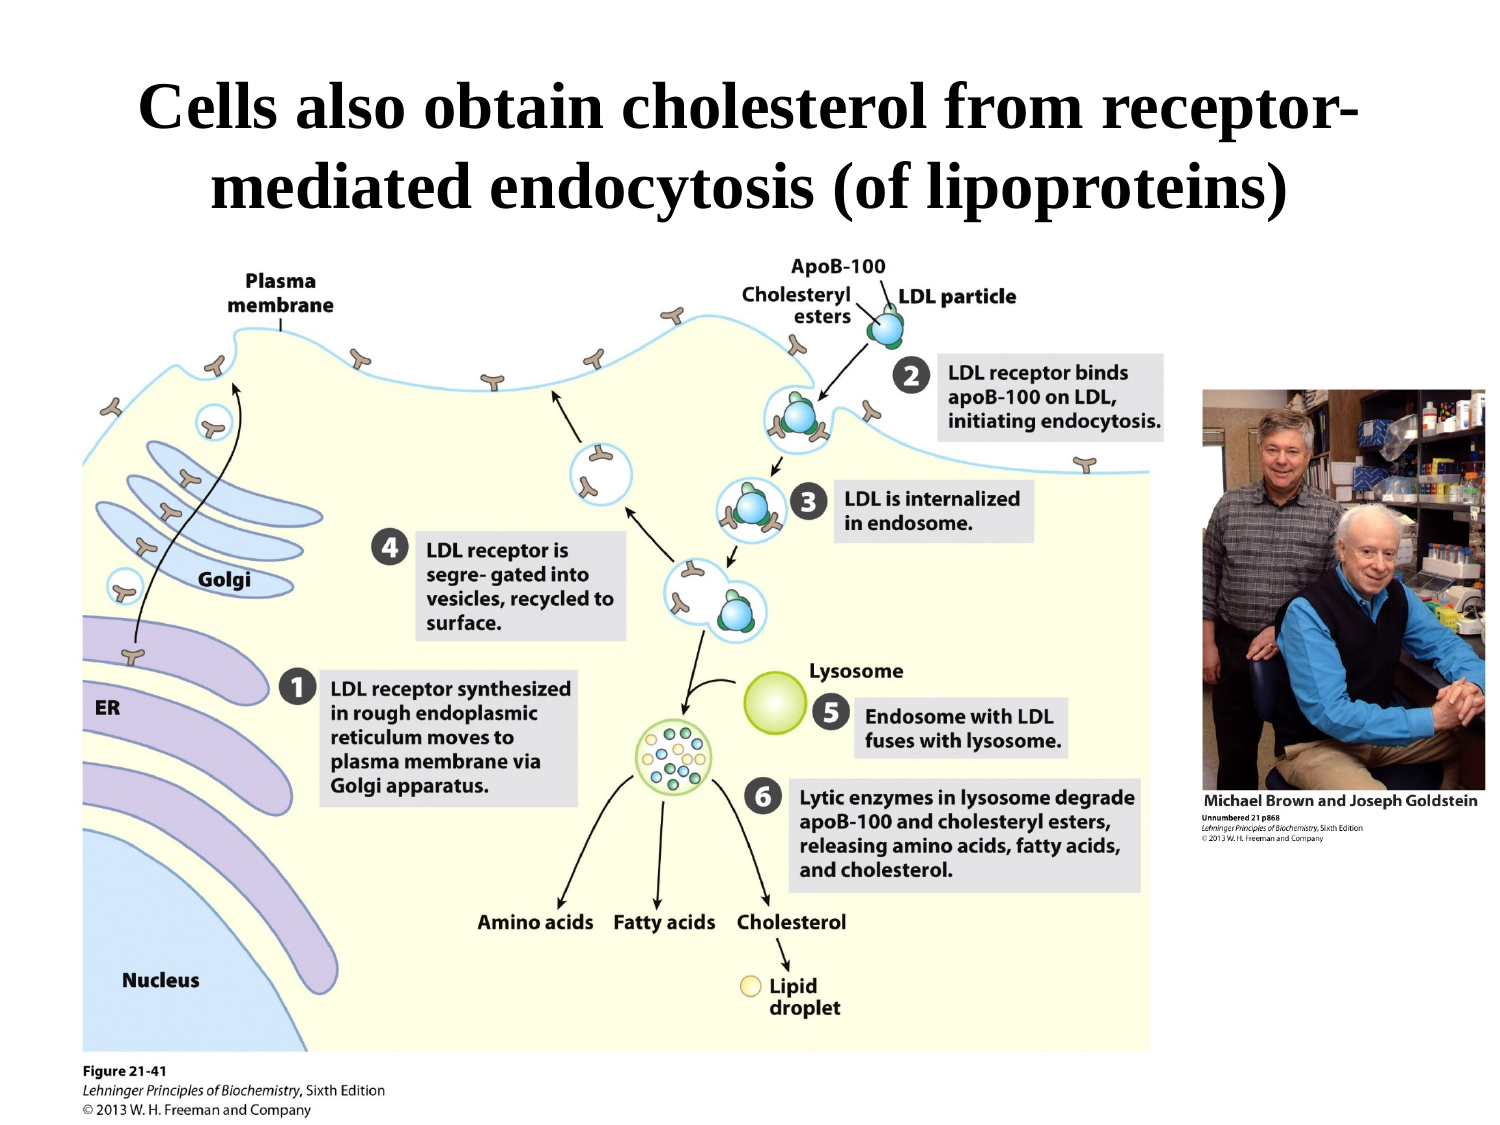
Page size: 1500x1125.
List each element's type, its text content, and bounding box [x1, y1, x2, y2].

picture [76, 251, 1168, 1120]
text_box Cells also obtain cholesterol from receptor-mediated endocytosis (of lipoproteins) [0, 54, 1500, 230]
picture [1198, 385, 1489, 844]
